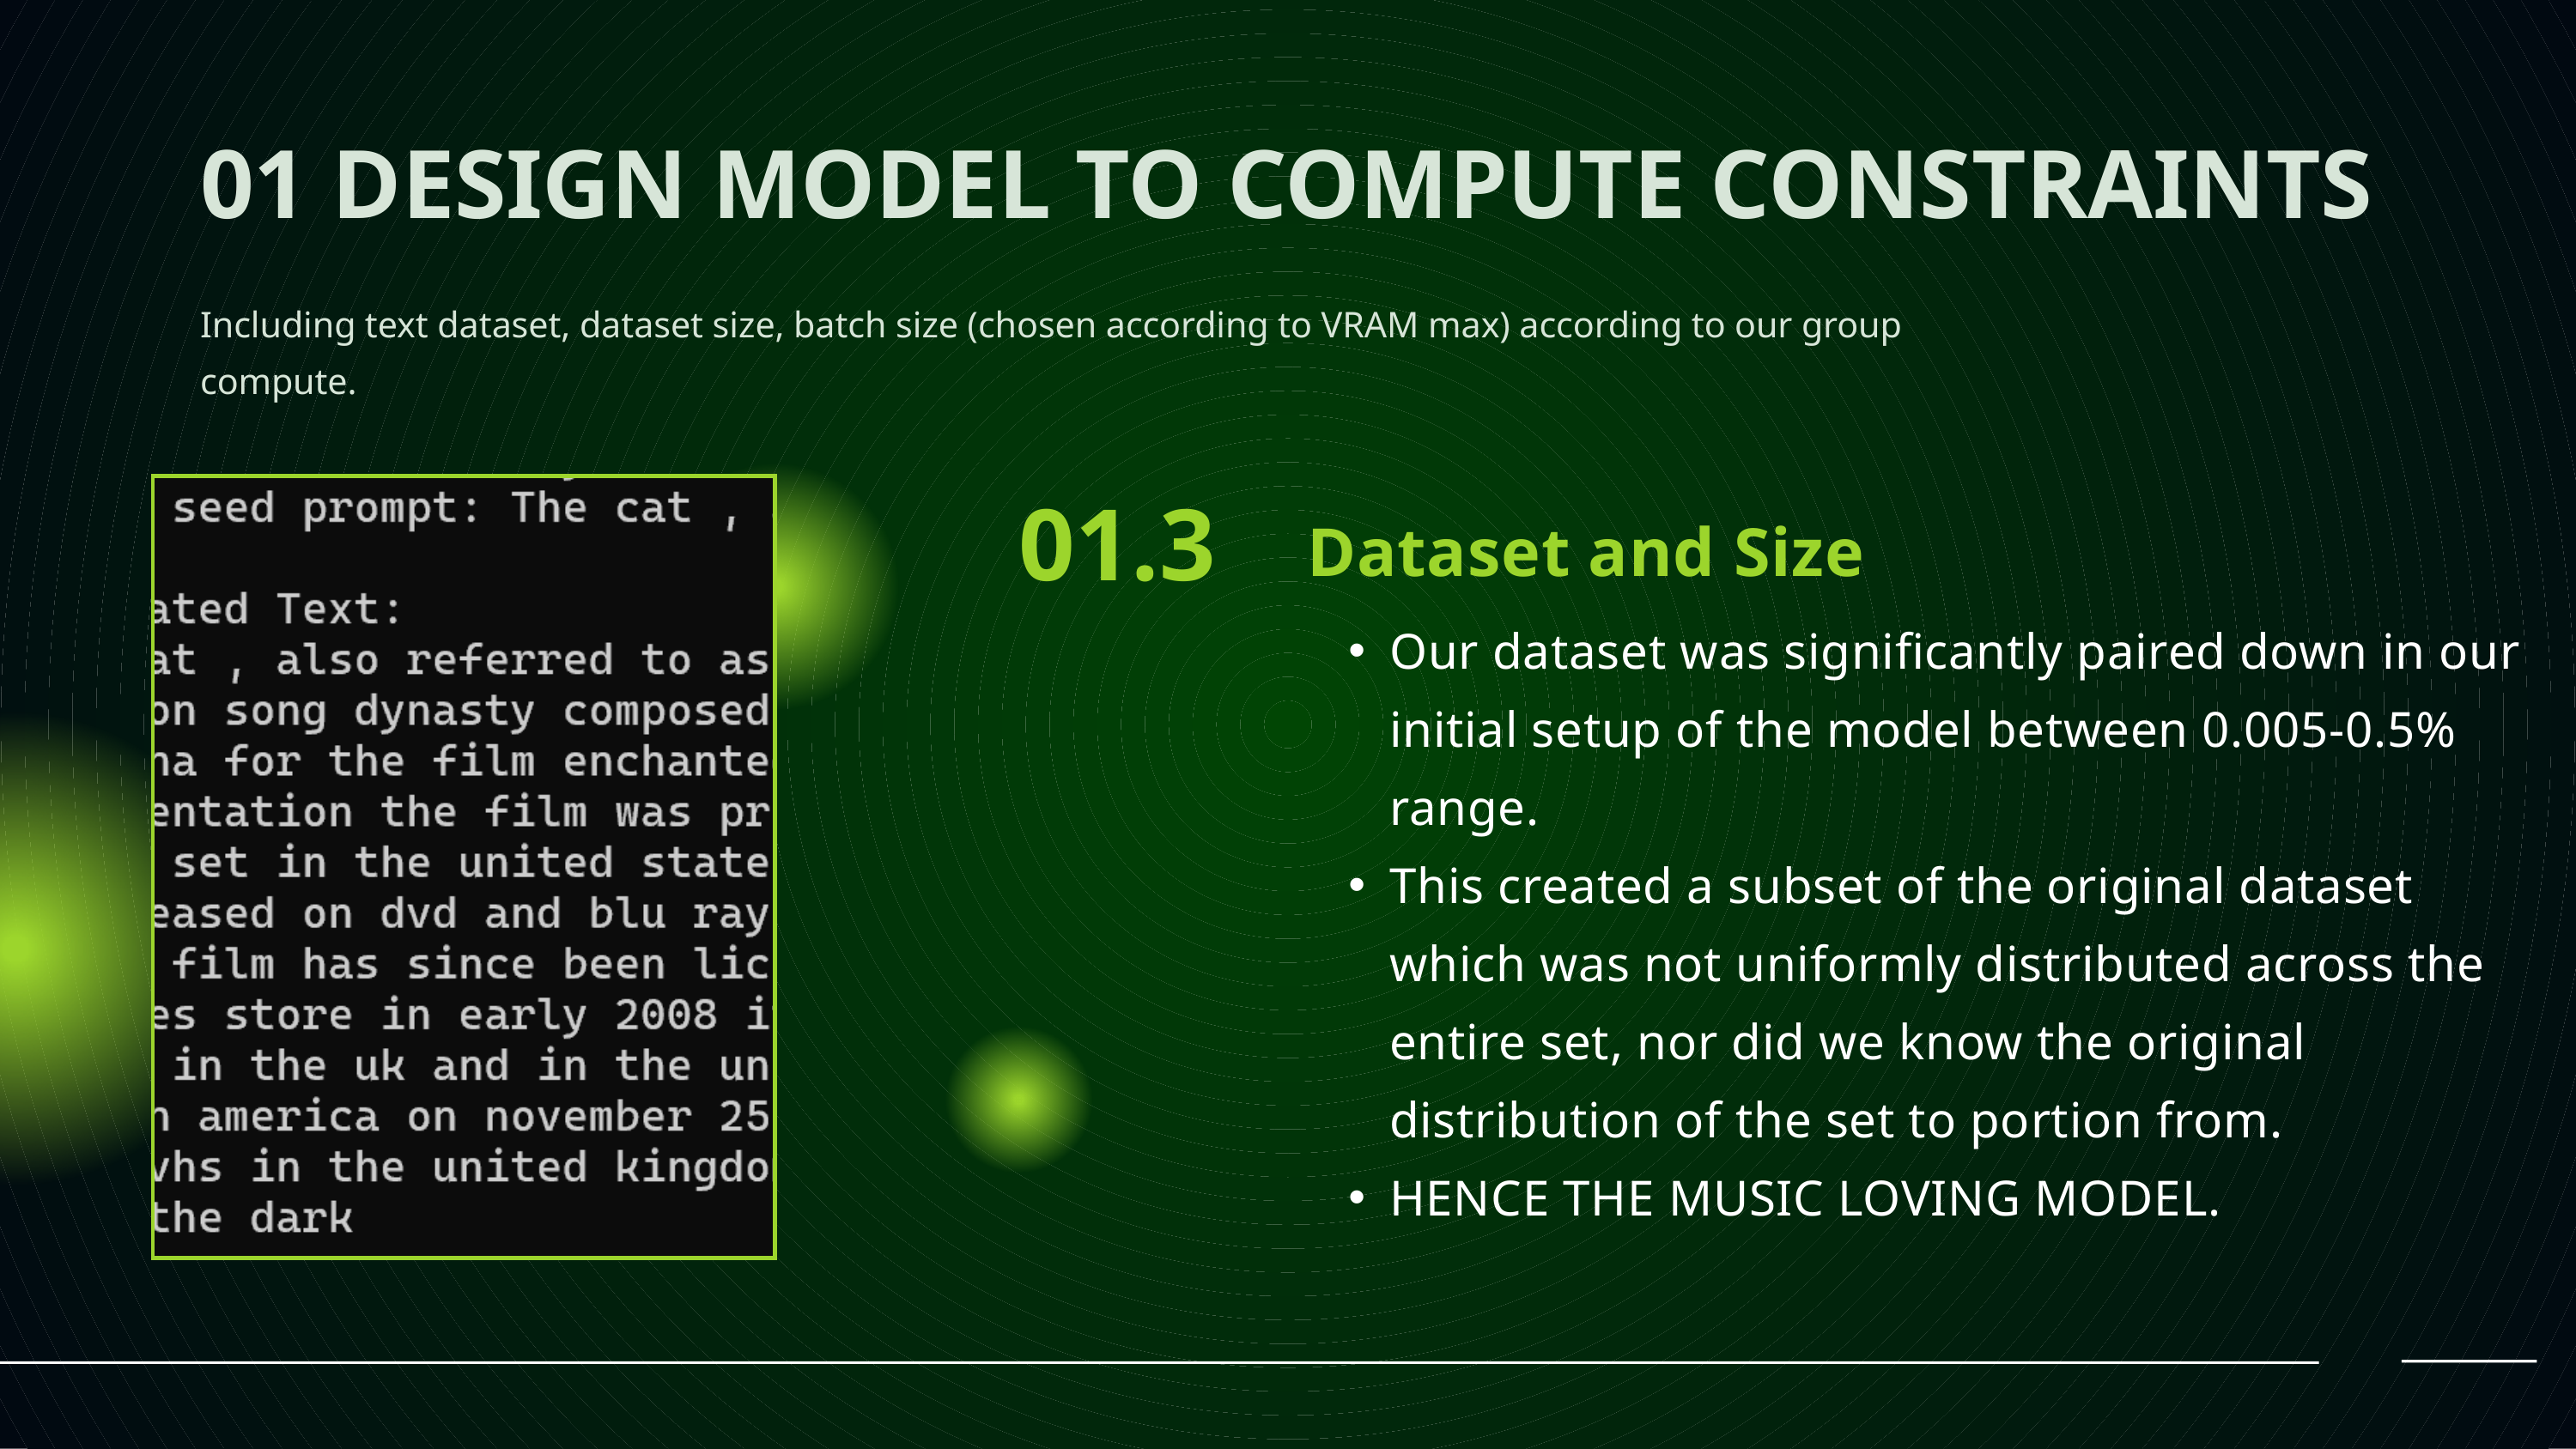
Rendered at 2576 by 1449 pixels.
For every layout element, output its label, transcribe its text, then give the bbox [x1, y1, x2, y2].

text_box 01 DESIGN MODEL TO COMPUTE CONSTRAINTS [200, 118, 2376, 238]
text_box Dataset and Size [1307, 504, 2115, 591]
text_box [938, 1019, 1100, 1180]
text_box Including text dataset, dataset size, batch size (chosen according to VRAM max) according to our group compute. [200, 288, 2042, 402]
text_box [640, 452, 911, 723]
text_box Our dataset was significantly paired down in our initial setup of the model between 0.005-0.5% range. This created a subset of the original dataset which was not uniformly distributed across the entire set, nor did we know the original distribution of the set to portion from. HENCE THE MUSIC LOVING MODEL. [1307, 600, 2537, 1226]
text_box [152, 476, 775, 1258]
text_box 01.3 [1018, 454, 1255, 601]
text_box [0, 688, 147, 1210]
